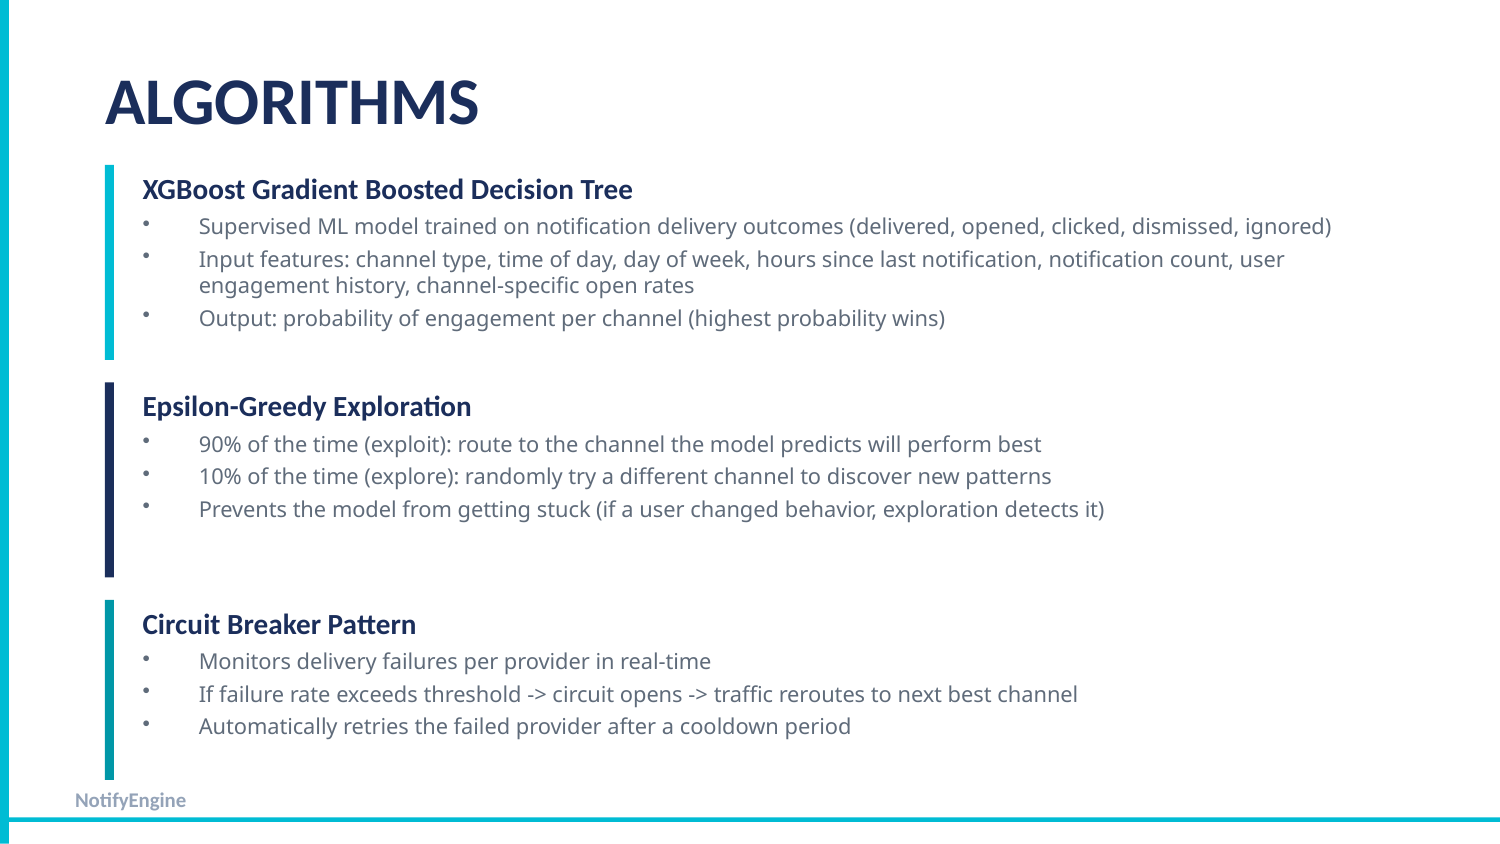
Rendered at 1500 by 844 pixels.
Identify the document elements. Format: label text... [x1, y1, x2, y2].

text_box NotifyEngine [74, 772, 375, 825]
text_box [104, 599, 114, 772]
text_box [104, 164, 114, 360]
text_box [0, 822, 9, 844]
text_box [104, 382, 114, 578]
text_box [375, 817, 1500, 822]
text_box [0, 817, 74, 822]
text_box 90% of the time (exploit): route to the channel the model predicts will perform best 10% of the time (explore): randomly try a different channel to discover new patterns Prevents the model from getting stuck (if a user changed behavior, exploration detects it) [142, 430, 1418, 573]
text_box Monitors delivery failures per provider in real-time If failure rate exceeds threshold -> circuit opens -> traffic reroutes to next best channel Automatically retries the failed provider after a cooldown period [142, 648, 1418, 791]
text_box XGBoost Gradient Boosted Decision Tree [142, 164, 1418, 210]
text_box Circuit Breaker Pattern [142, 599, 1418, 645]
text_box Epsilon-Greedy Exploration [142, 382, 1418, 428]
text_box [0, 0, 9, 817]
text_box ALGORITHMS [104, 52, 1395, 143]
text_box Supervised ML model trained on notification delivery outcomes (delivered, opened, clicked, dismissed, ignored) Input features: channel type, time of day, day of week, hours since last notification, notification count, user engagement history, channel-specific open rates Output: probability of engagement per channel (highest probability wins) [142, 213, 1418, 356]
